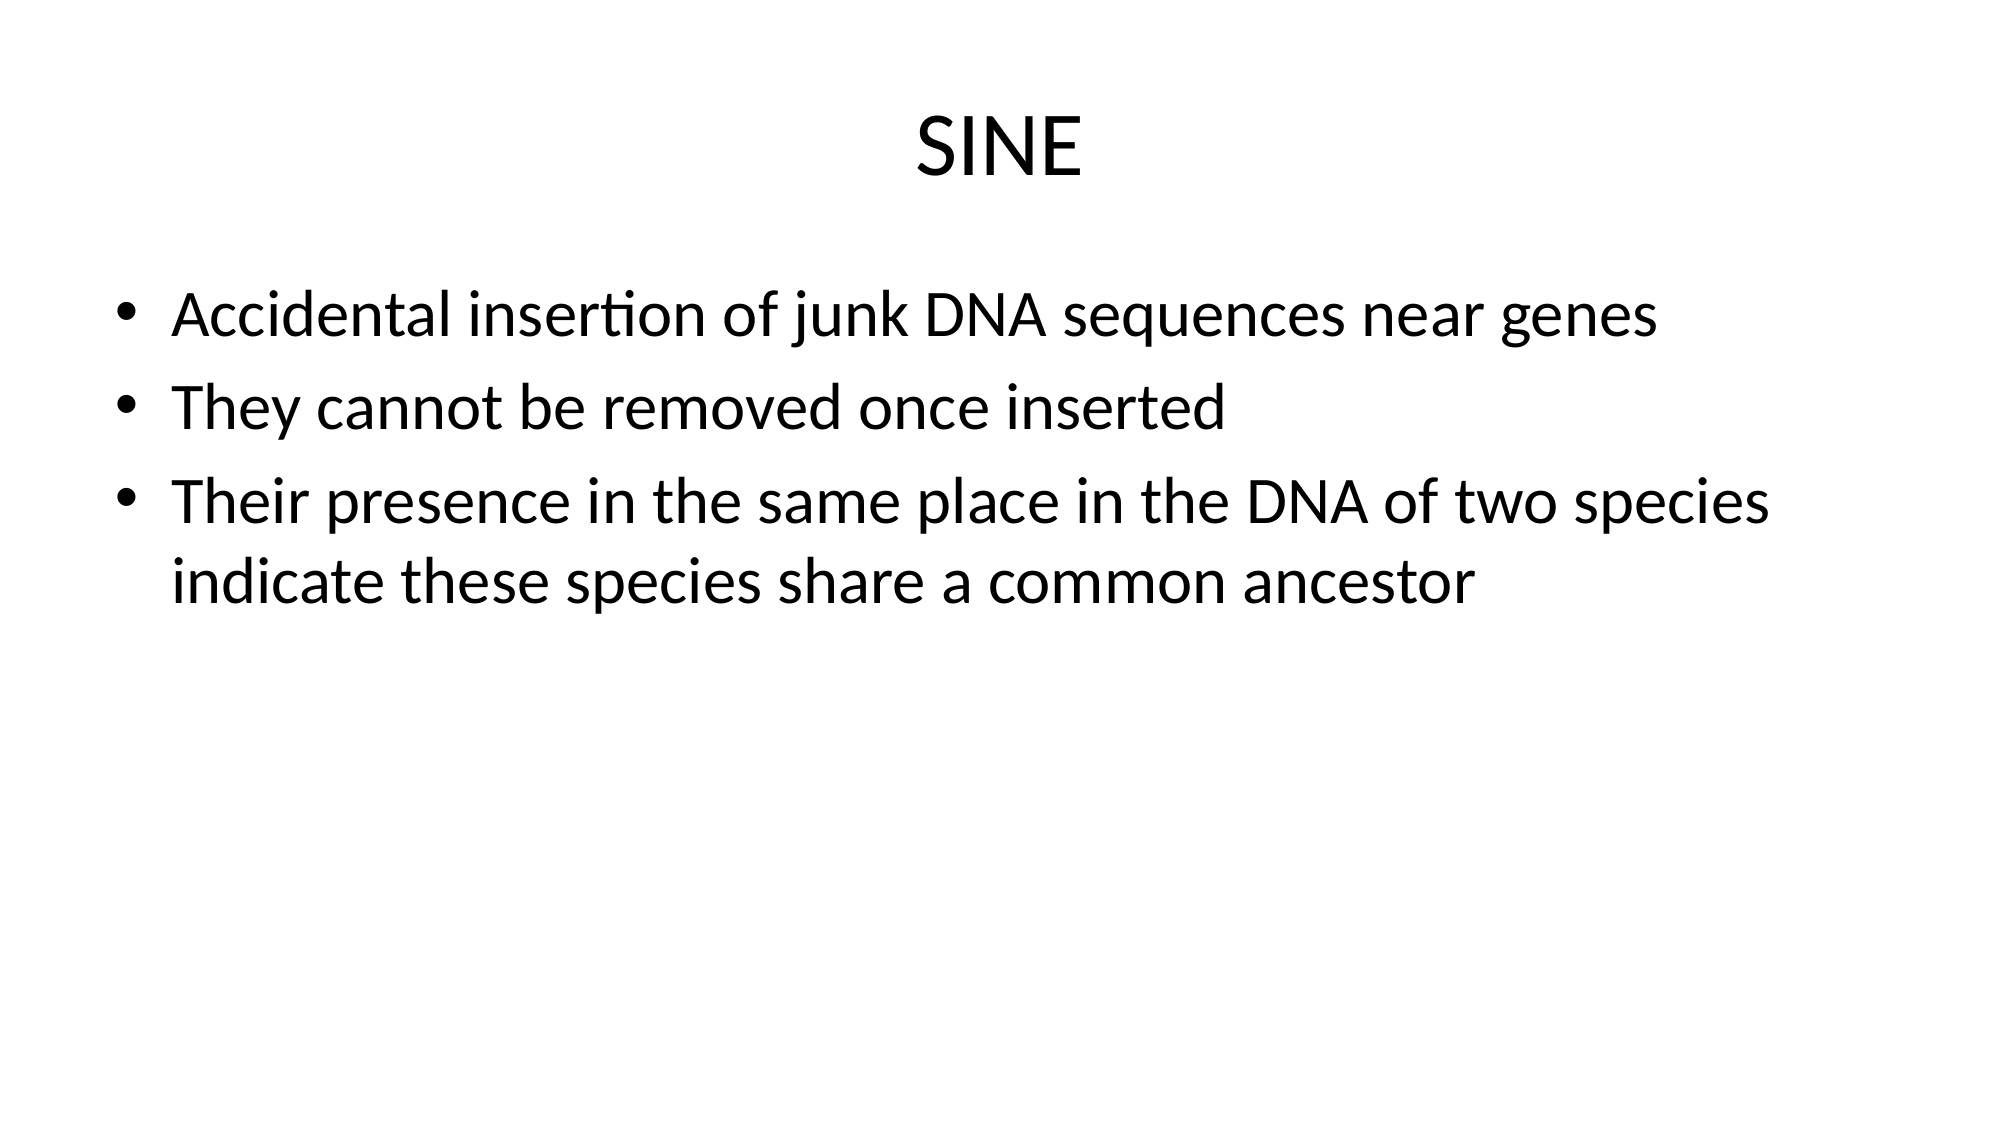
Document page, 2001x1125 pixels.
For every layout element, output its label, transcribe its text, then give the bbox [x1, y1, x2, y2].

title SINE [99, 45, 1900, 233]
list Accidental insertion of junk DNA sequences near genes They cannot be removed once inserted Their presence in the same place in the DNA of two species indicate these species share a common ancestor [99, 262, 1900, 1005]
